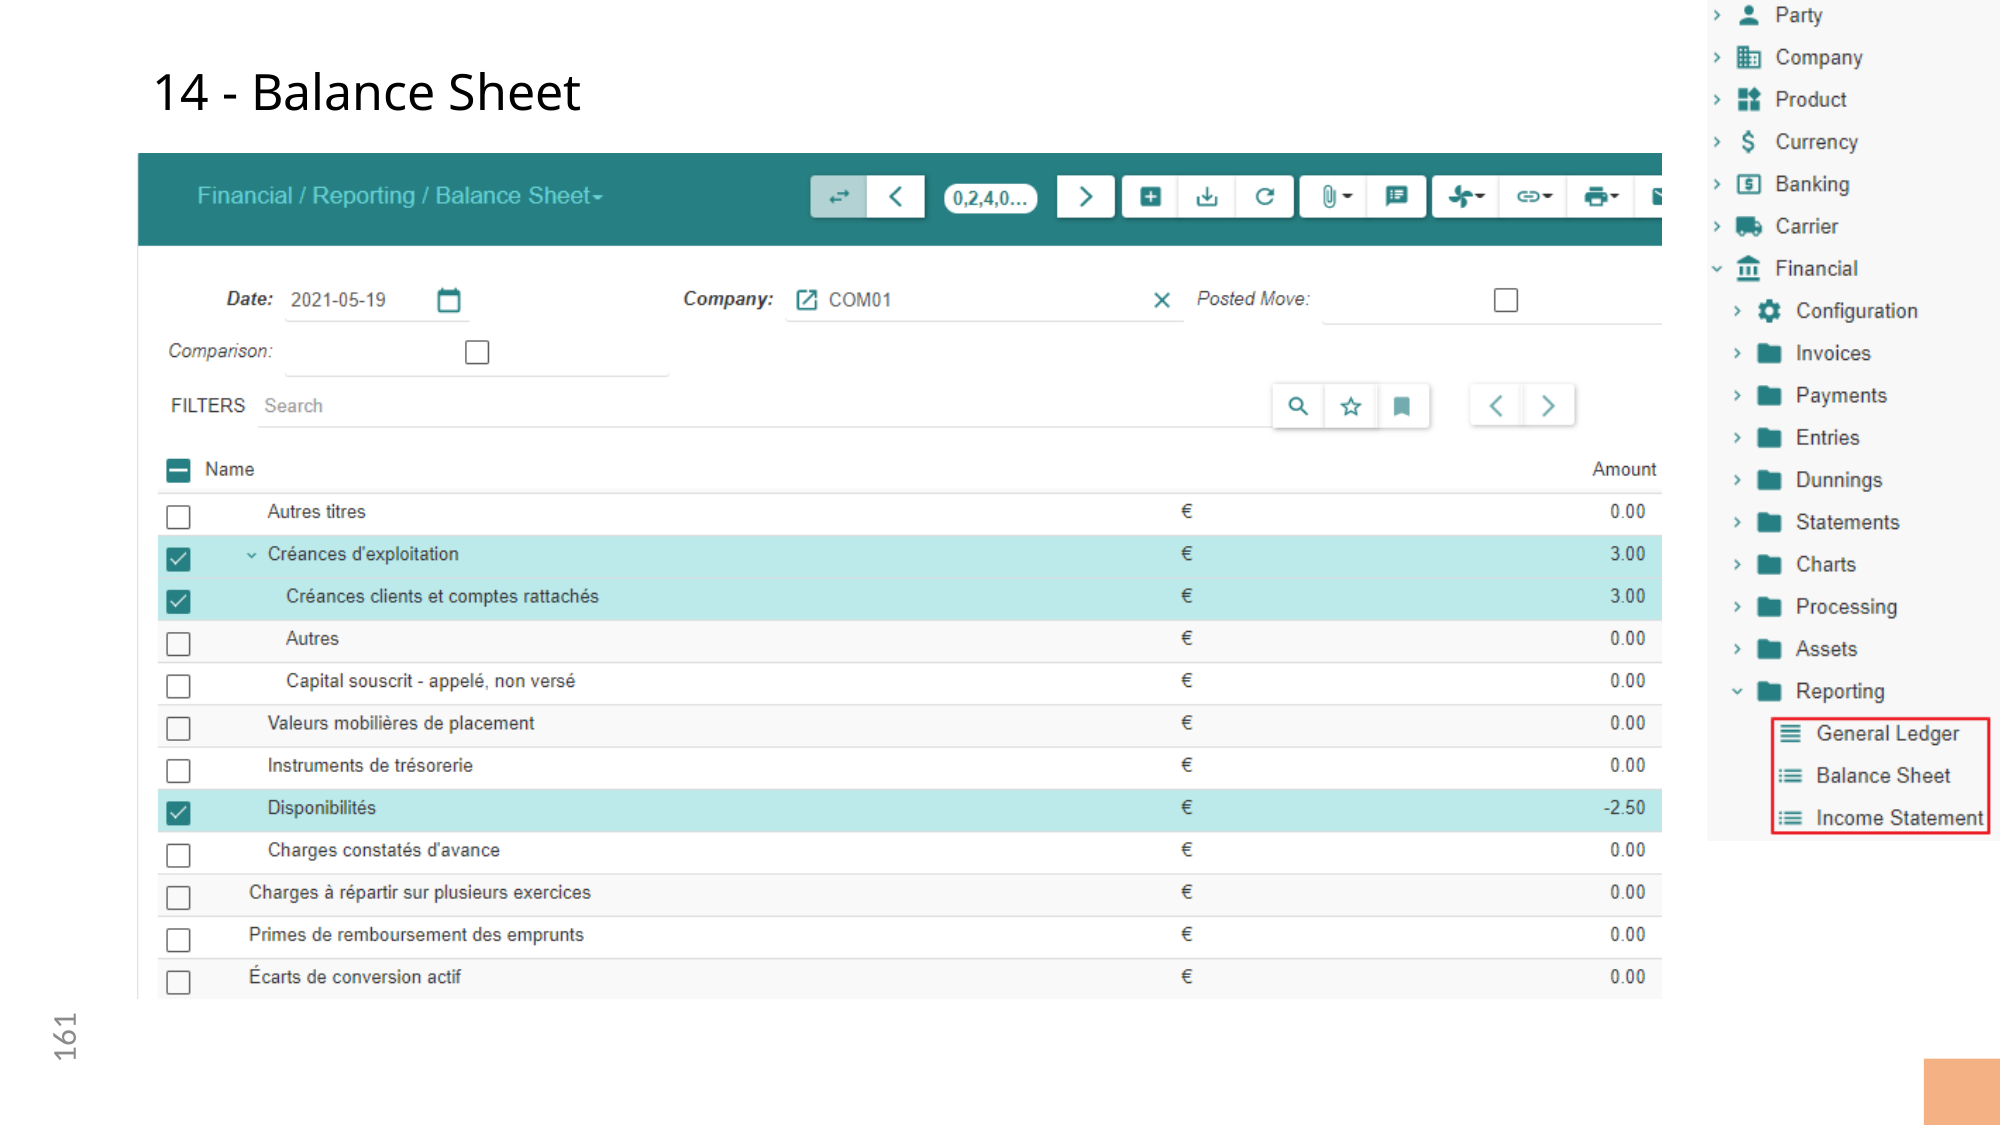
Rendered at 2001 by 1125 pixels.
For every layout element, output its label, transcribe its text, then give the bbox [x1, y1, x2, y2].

title 14 - Balance Sheet [137, 59, 1707, 136]
text_box [1923, 1058, 2000, 1125]
picture [1707, 0, 2000, 841]
slide_number 161 [32, 969, 93, 1108]
picture [137, 153, 1662, 999]
